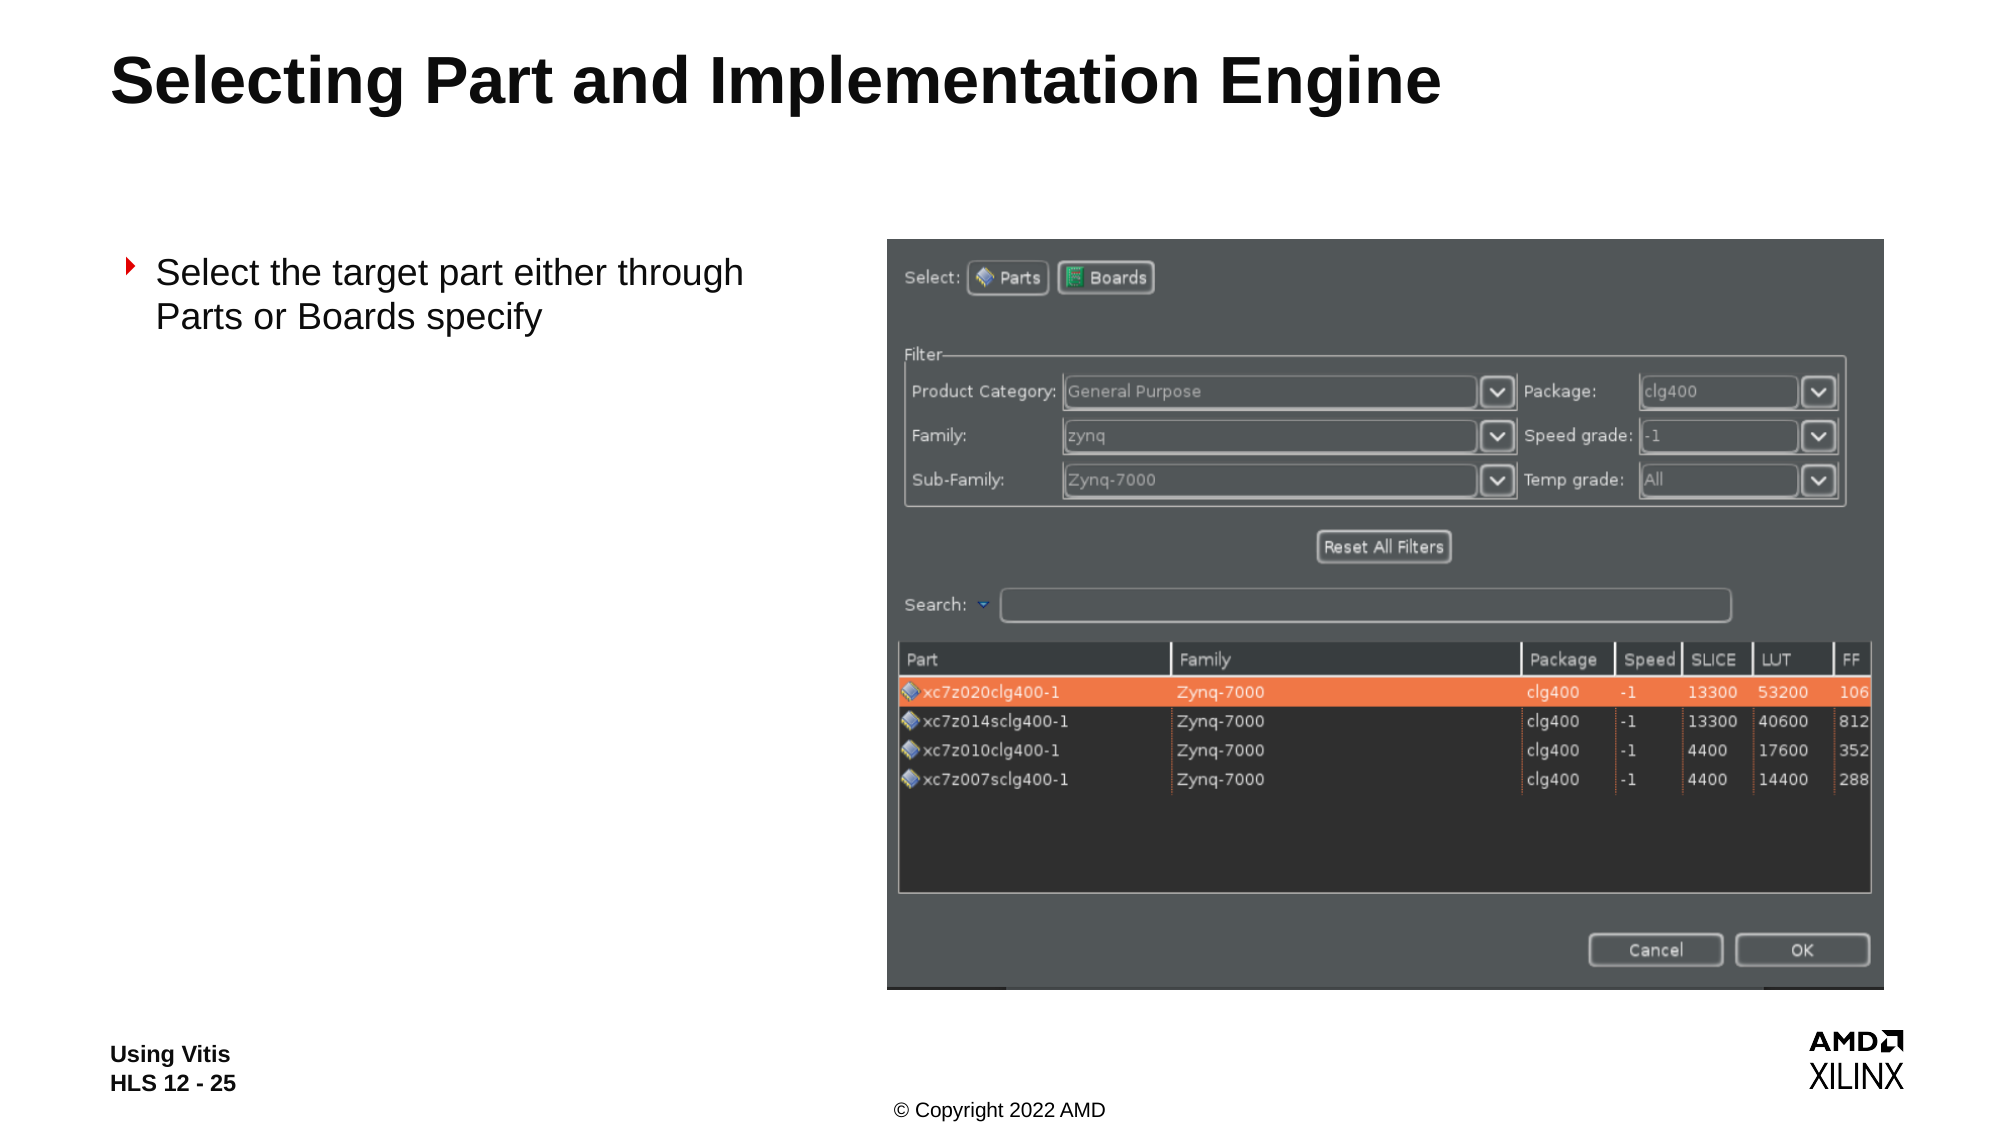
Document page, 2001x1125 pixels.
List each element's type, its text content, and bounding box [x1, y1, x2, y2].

title Selecting Part and Implementation Engine [95, 38, 1905, 199]
slide_number Using Vitis HLS 12 - 25 [95, 1037, 255, 1098]
picture [1809, 1030, 1904, 1089]
list Select the target part either through Parts or Boards specify [101, 239, 952, 1034]
picture [887, 239, 1884, 990]
